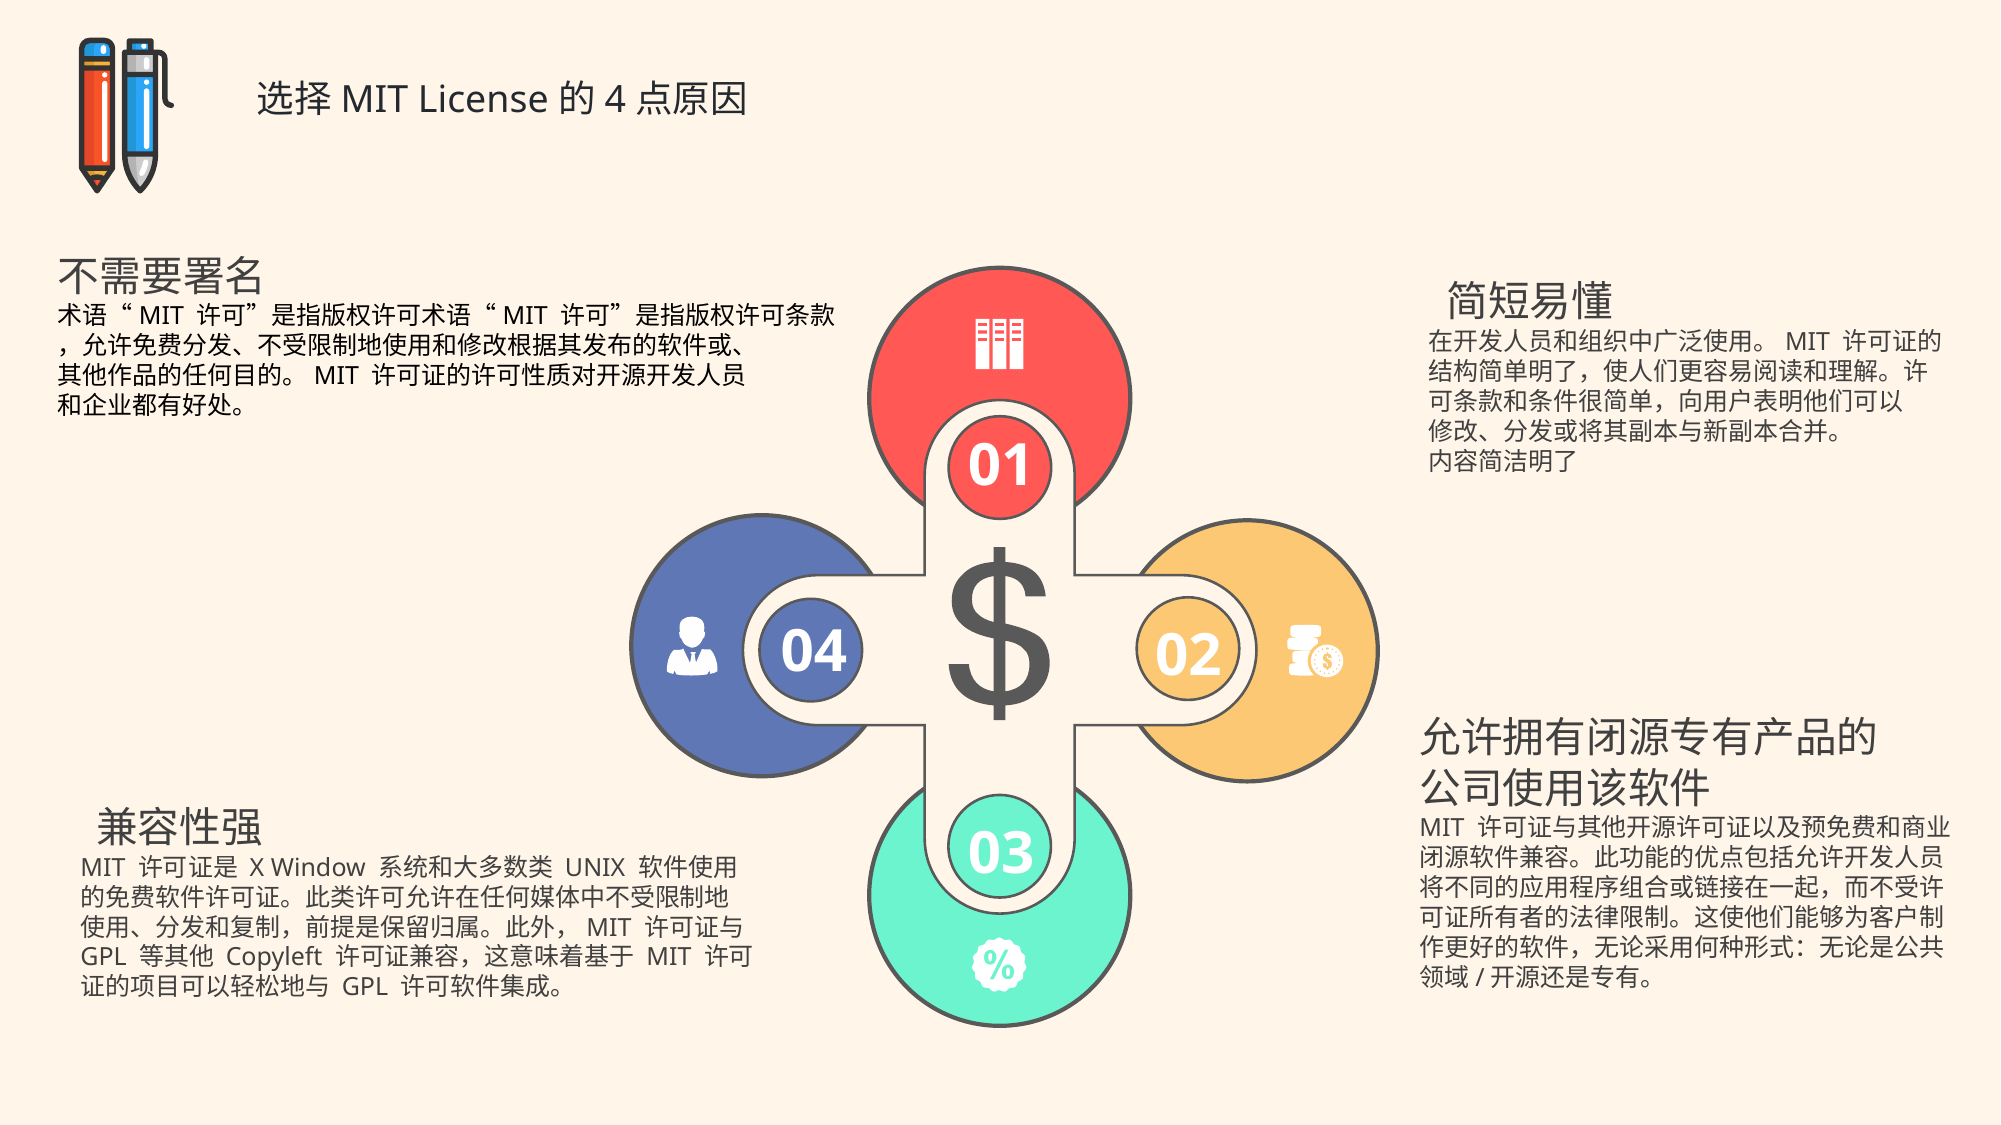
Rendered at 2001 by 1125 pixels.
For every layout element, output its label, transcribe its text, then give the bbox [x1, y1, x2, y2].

text_box [1287, 624, 1322, 676]
text_box [948, 399, 1052, 419]
text_box [868, 266, 1132, 506]
text_box 不需要署名 术语“MIT 许可”是指版权许可术语“MIT 许可”是指版权许可条款 ，允许免费分发、不受限制地使用和修改根据其发布的软件或、 其他作品的任何目的。MIT 许可证的许可性质对开源开发人员 和企业都有好处。 [43, 242, 851, 457]
text_box [1310, 644, 1344, 678]
text_box 02 [1115, 609, 1262, 695]
text_box [1009, 318, 1024, 370]
text_box [868, 787, 1132, 1027]
text_box [992, 318, 1007, 370]
text_box [753, 449, 1246, 864]
text_box [946, 893, 1053, 915]
text_box 选择MIT License的4点原因 [241, 67, 763, 128]
text_box 允许拥有闭源专有产品的 公司使用该软件 MIT 许可证与其他开源许可证以及预免费和商业 闭源软件兼容。此功能的优点包括允许开发人员 将不同的应用程序组合或链接在一起，而不受许 可证所有者的法律限制。这使他们能够为客户制 作更好的软件，无论采用何种形式：无论是公共 领域/开源还是专有。 [1404, 703, 1968, 1079]
text_box [971, 937, 1027, 992]
text_box 简短易懂 在开发人员和组织中广泛使用。MIT 许可证的 结构简单明了，使人们更容易阅读和理解。许 可条款和条件很简单，向用户表明他们可以 修改、分发或将其副本与新副本合并。 内容简洁明了 [1414, 267, 1958, 563]
text_box [679, 616, 706, 648]
text_box [968, 505, 1032, 517]
text_box [947, 546, 1051, 722]
text_box 04 [740, 605, 887, 691]
text_box [630, 514, 873, 778]
text_box [666, 648, 718, 676]
text_box 03 [928, 807, 1075, 893]
text_box 01 [928, 419, 1075, 505]
text_box 兼容性强 MIT 许可证是 X Window 系统和大多数类 UNIX 软件使用 的免费软件许可证。此类许可允许在任何媒体中不受限制地 使用、分发和复制，前提是保留归属。此外，MIT 许可证与 GPL 等其他 Copyleft 许可证兼容，这意味着基于 MIT 许可 证的项目可以轻松地与 GPL 许可软件集成。 [65, 793, 769, 1125]
text_box [975, 318, 990, 370]
text_box [1139, 519, 1379, 783]
picture [78, 37, 175, 194]
